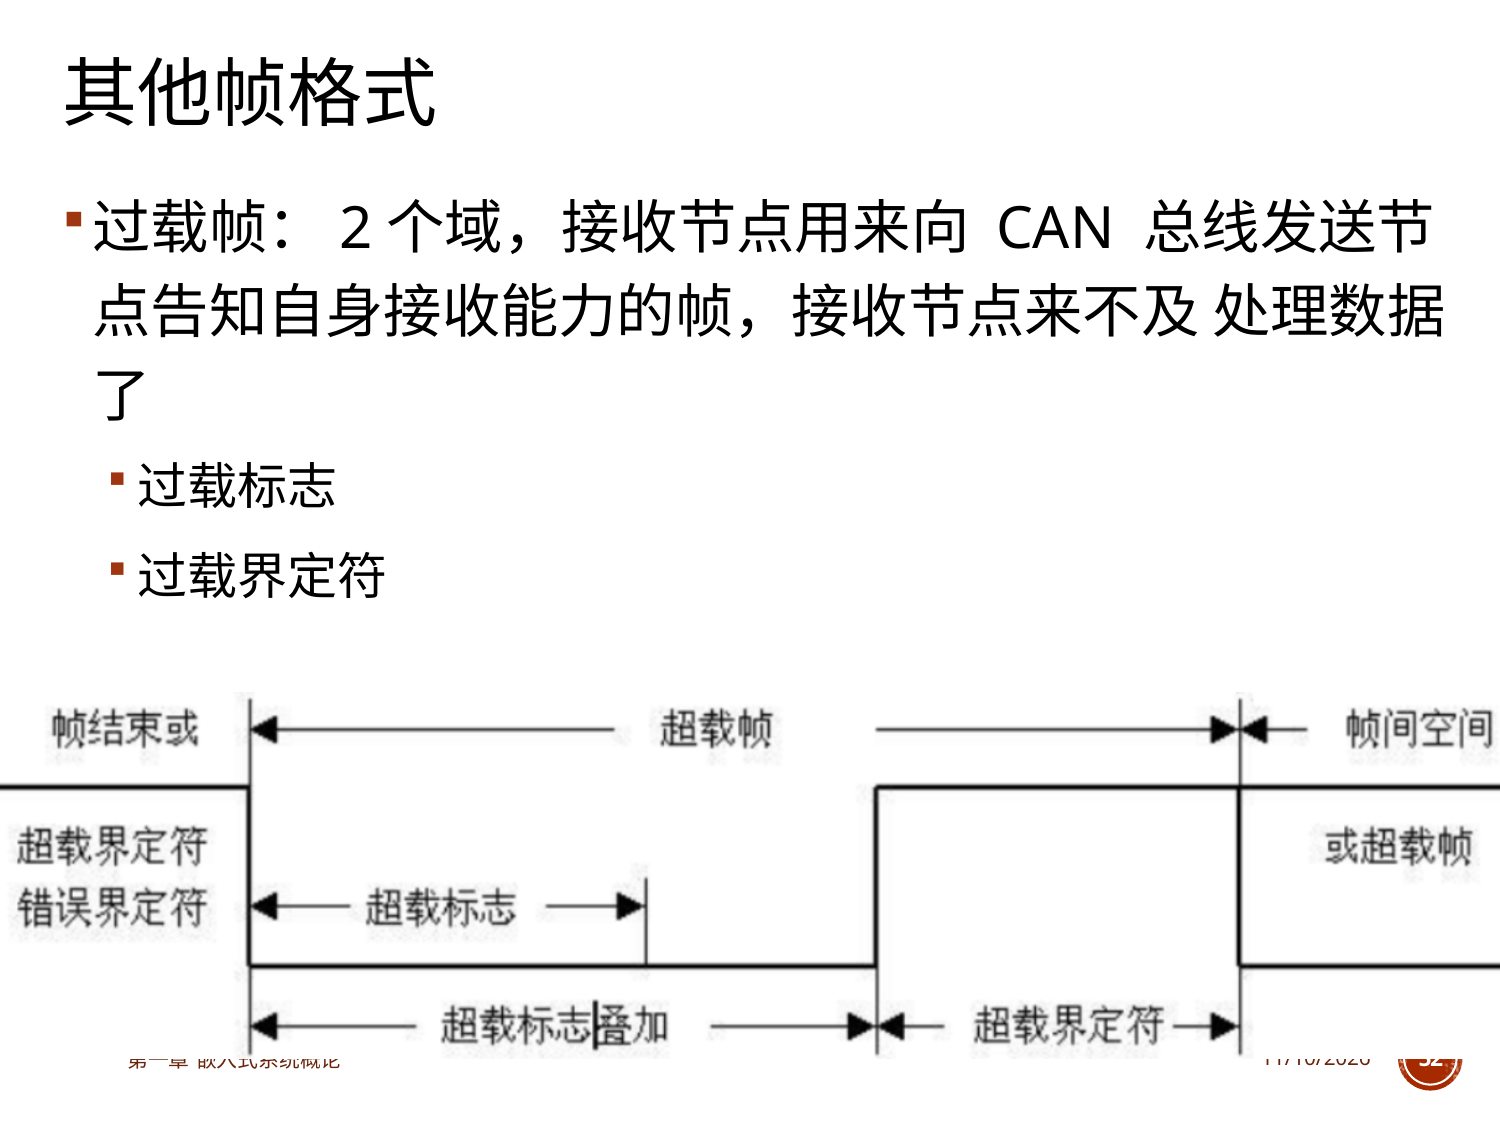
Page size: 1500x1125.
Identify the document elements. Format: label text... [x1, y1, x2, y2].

footer 第一章 嵌入式系统概论 [112, 1060, 891, 1089]
picture [0, 693, 1500, 1060]
title 其他帧格式 [47, 46, 1471, 146]
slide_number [982, 1060, 1386, 1089]
slide_number 52 [1391, 1060, 1471, 1089]
list 过载帧：2个域，接收节点用来向 CAN 总线发送节点告知自身接收能力的帧，接收节点来不及 处理数据了 过载标志 过载界定符 [47, 169, 1471, 692]
